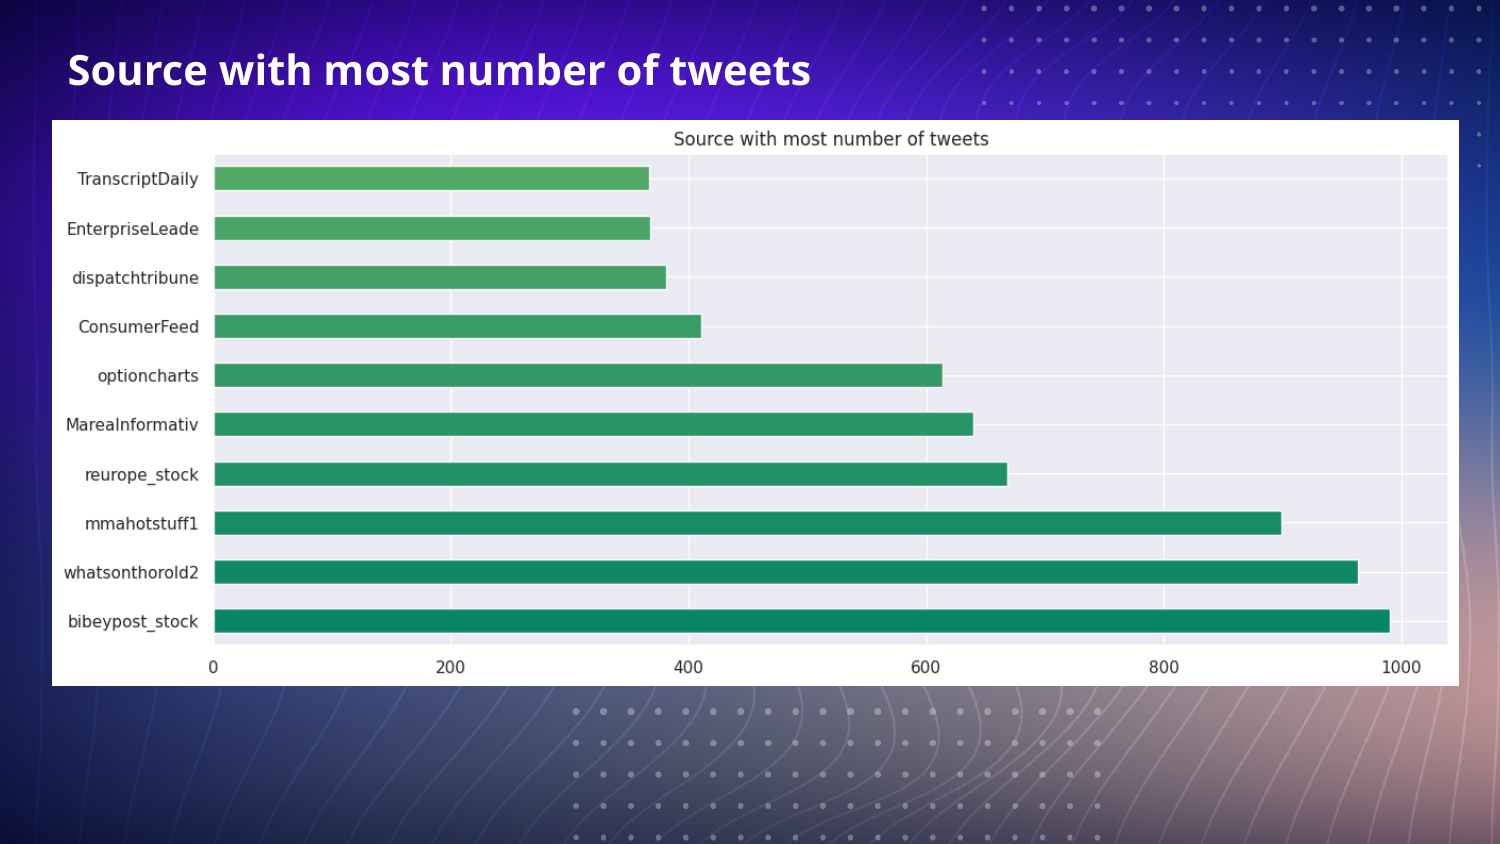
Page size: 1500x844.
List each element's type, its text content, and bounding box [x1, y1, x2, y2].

picture [0, 0, 1500, 844]
title Source with most number of tweets [52, 0, 1022, 119]
